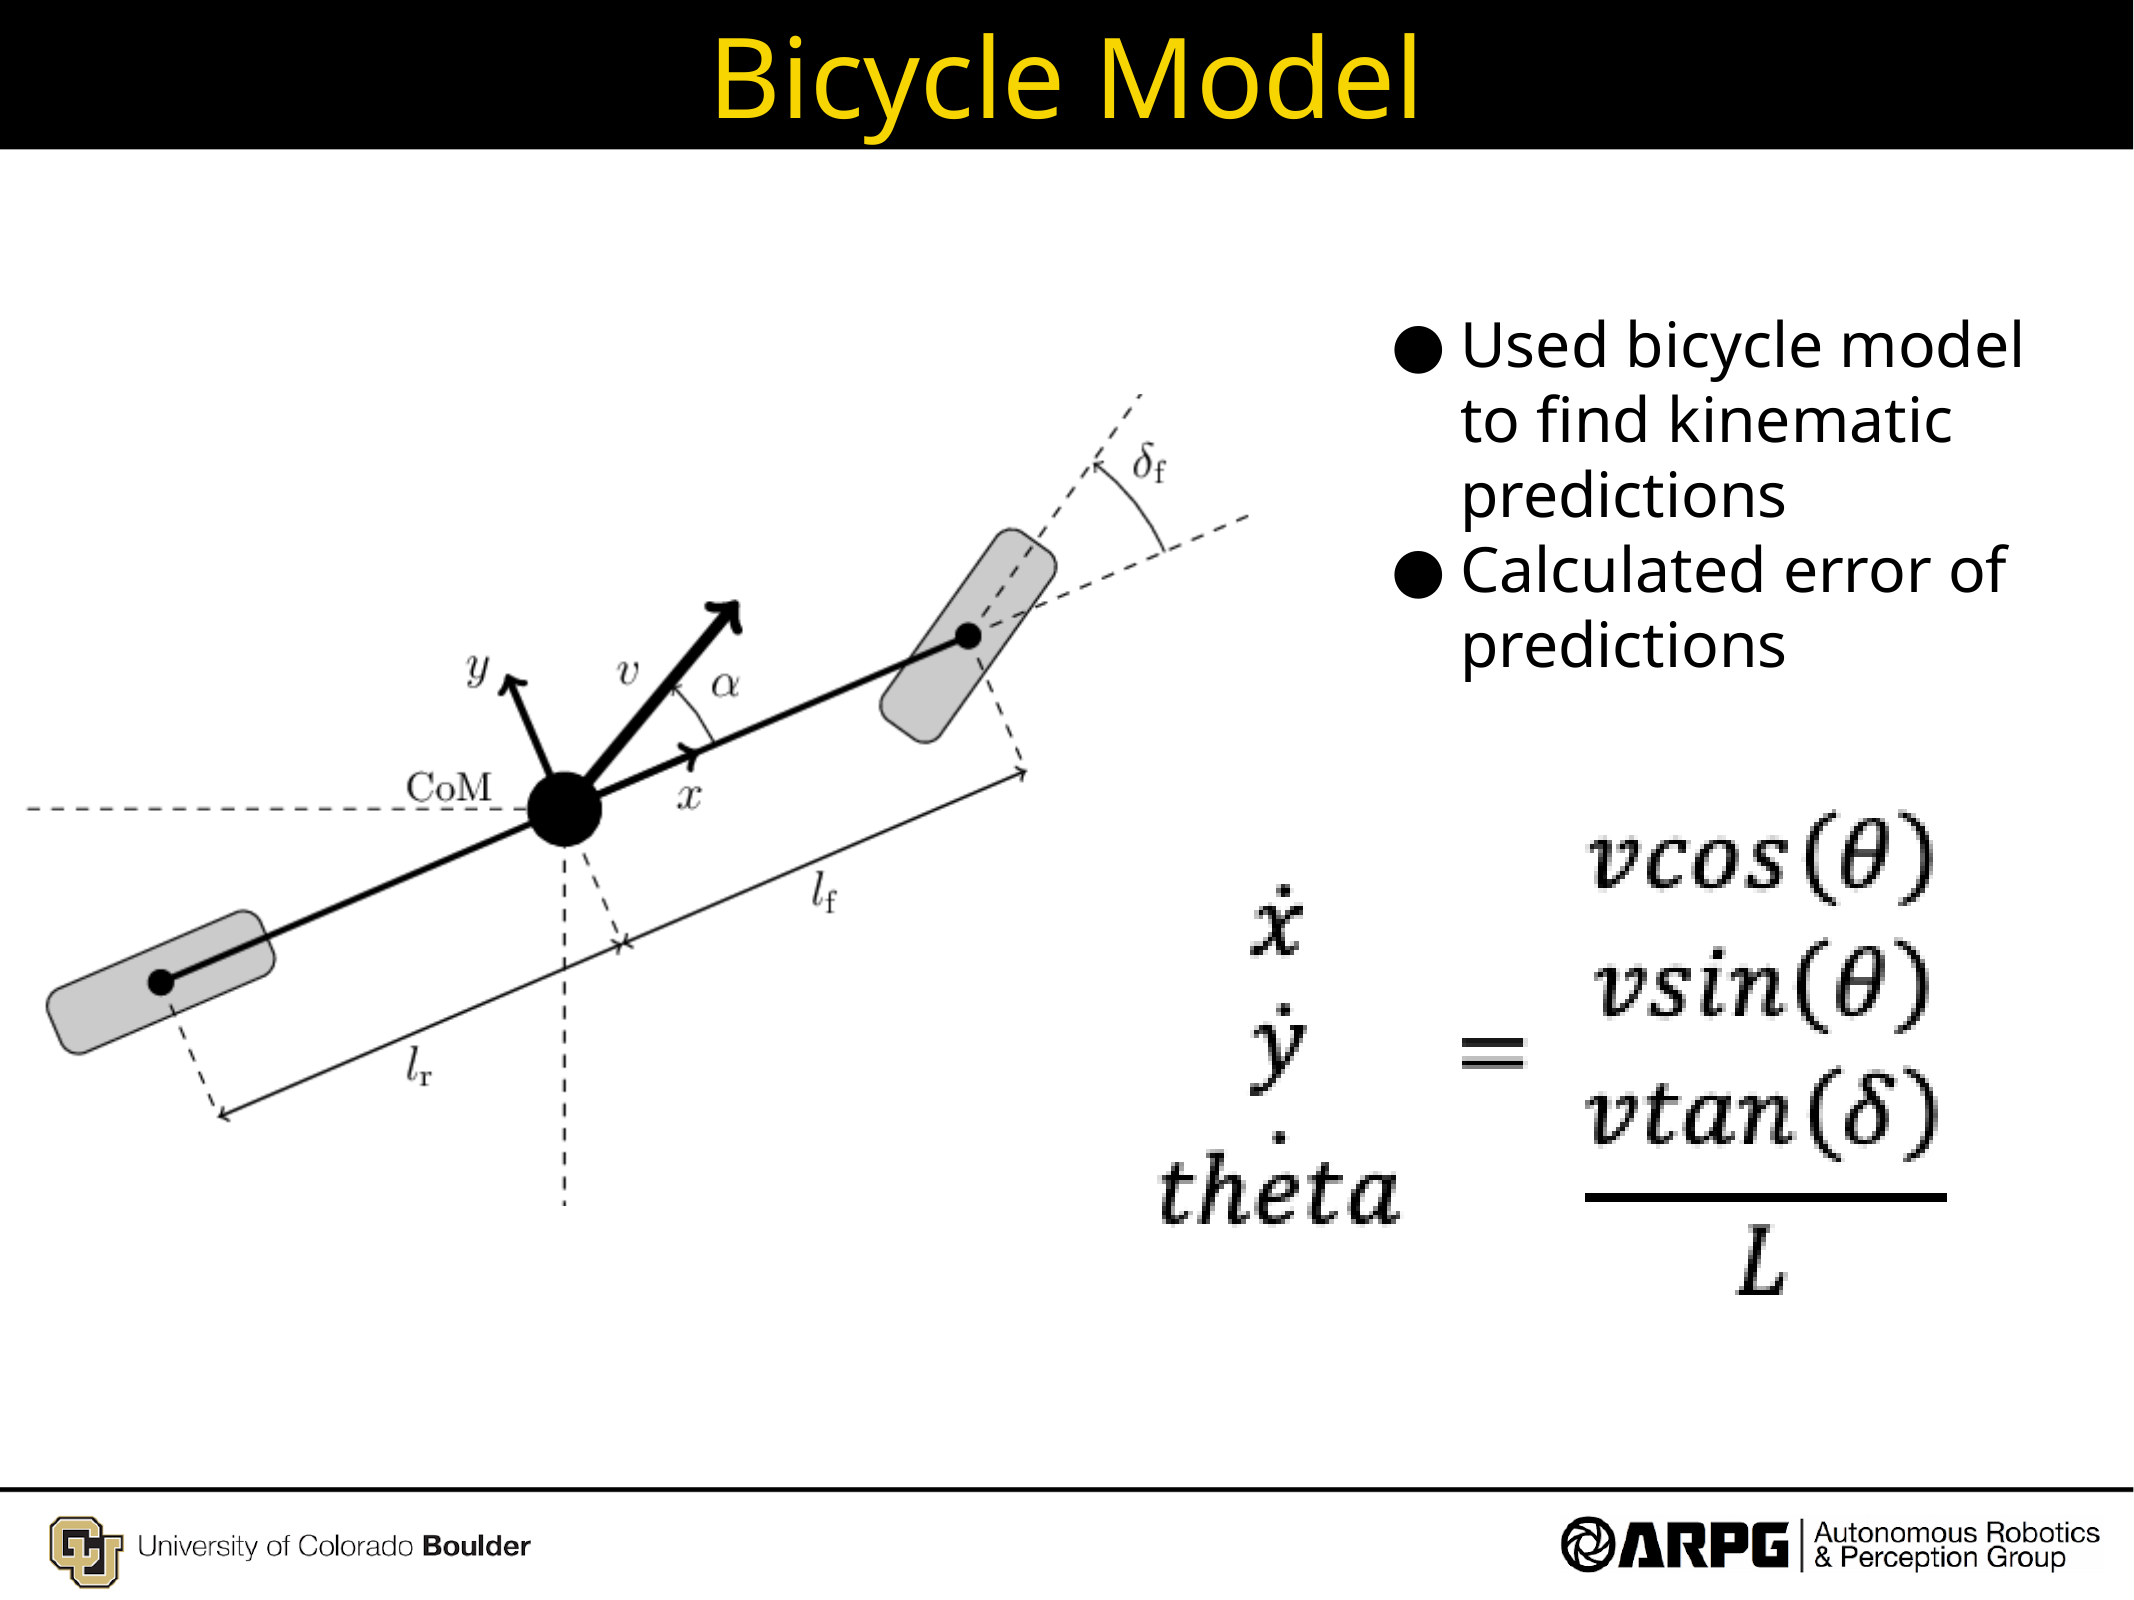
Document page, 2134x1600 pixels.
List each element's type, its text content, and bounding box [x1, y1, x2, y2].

picture [0, 1486, 2134, 1600]
text_box Used bicycle model to find kinematic predictions Calculated error of predictions [1370, 289, 2043, 772]
title Bicycle Model [0, 0, 2134, 150]
picture [24, 393, 2098, 1401]
